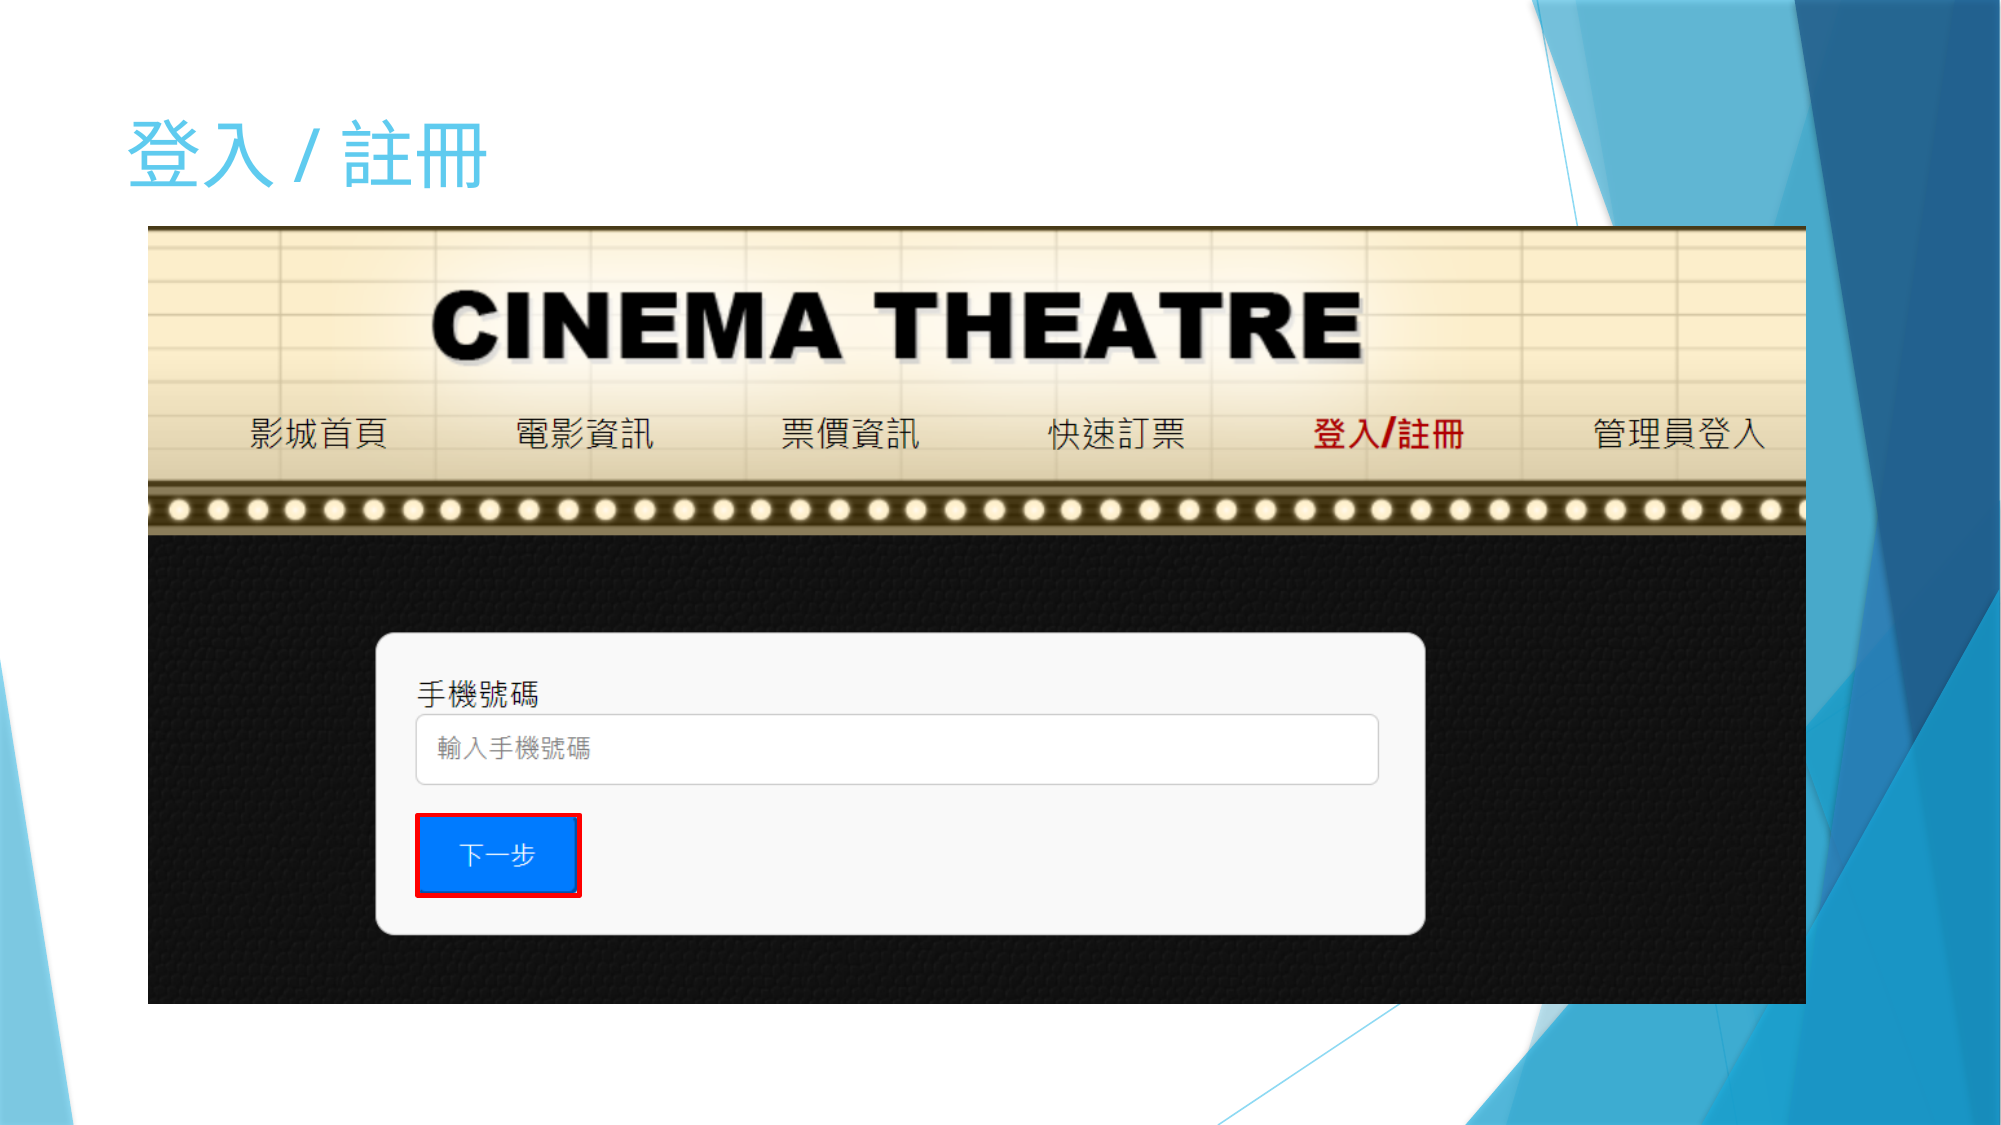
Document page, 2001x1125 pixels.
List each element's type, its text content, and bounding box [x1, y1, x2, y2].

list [147, 226, 1806, 1005]
title 登入/註冊 [111, 99, 1522, 317]
